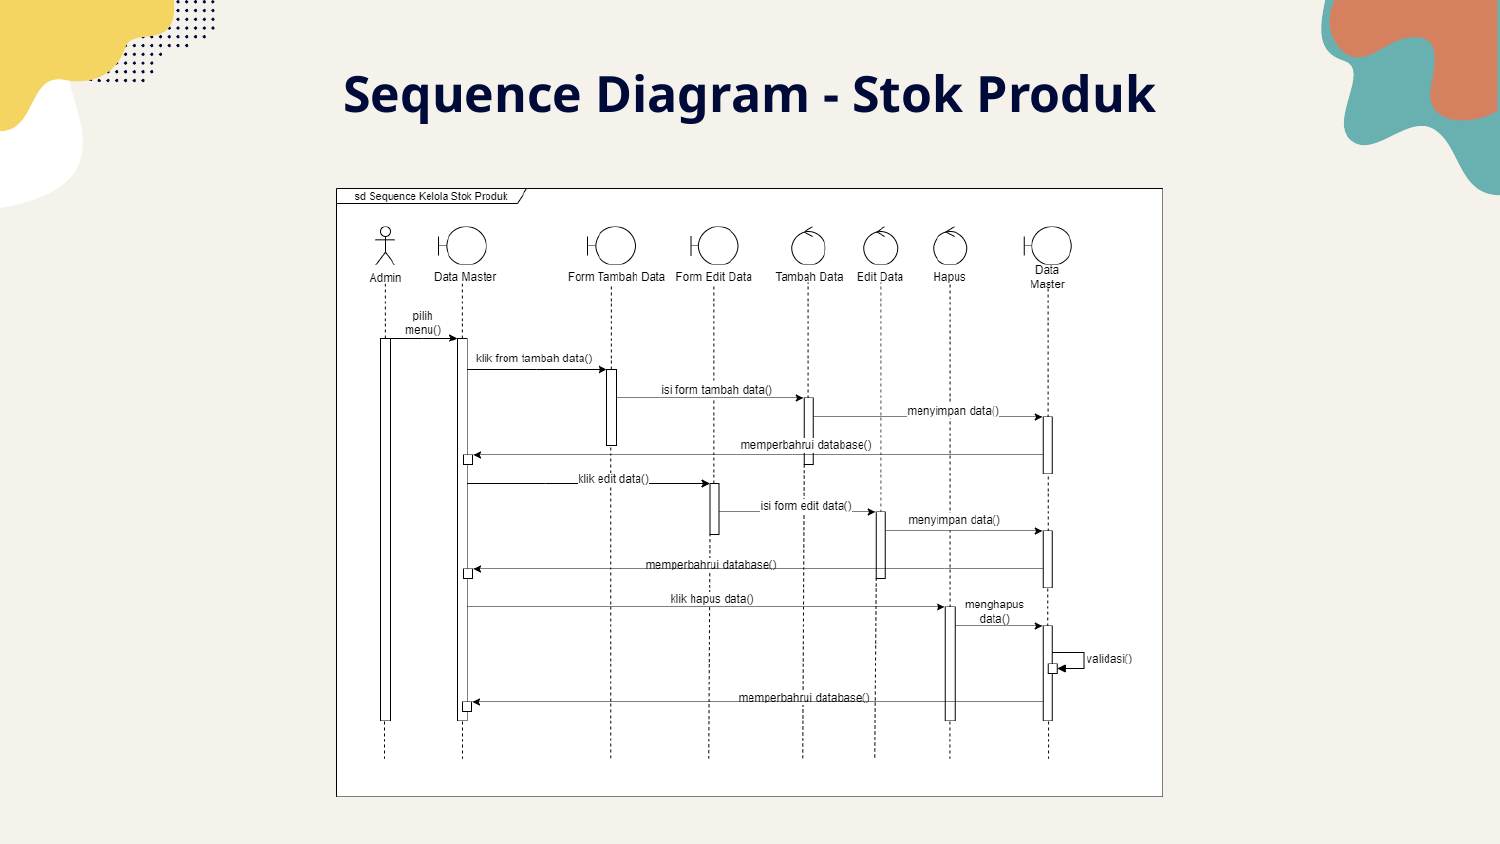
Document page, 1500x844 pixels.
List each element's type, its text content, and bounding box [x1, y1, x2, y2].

picture [336, 188, 1164, 797]
title Sequence Diagram - Stok Produk [116, 47, 1383, 149]
